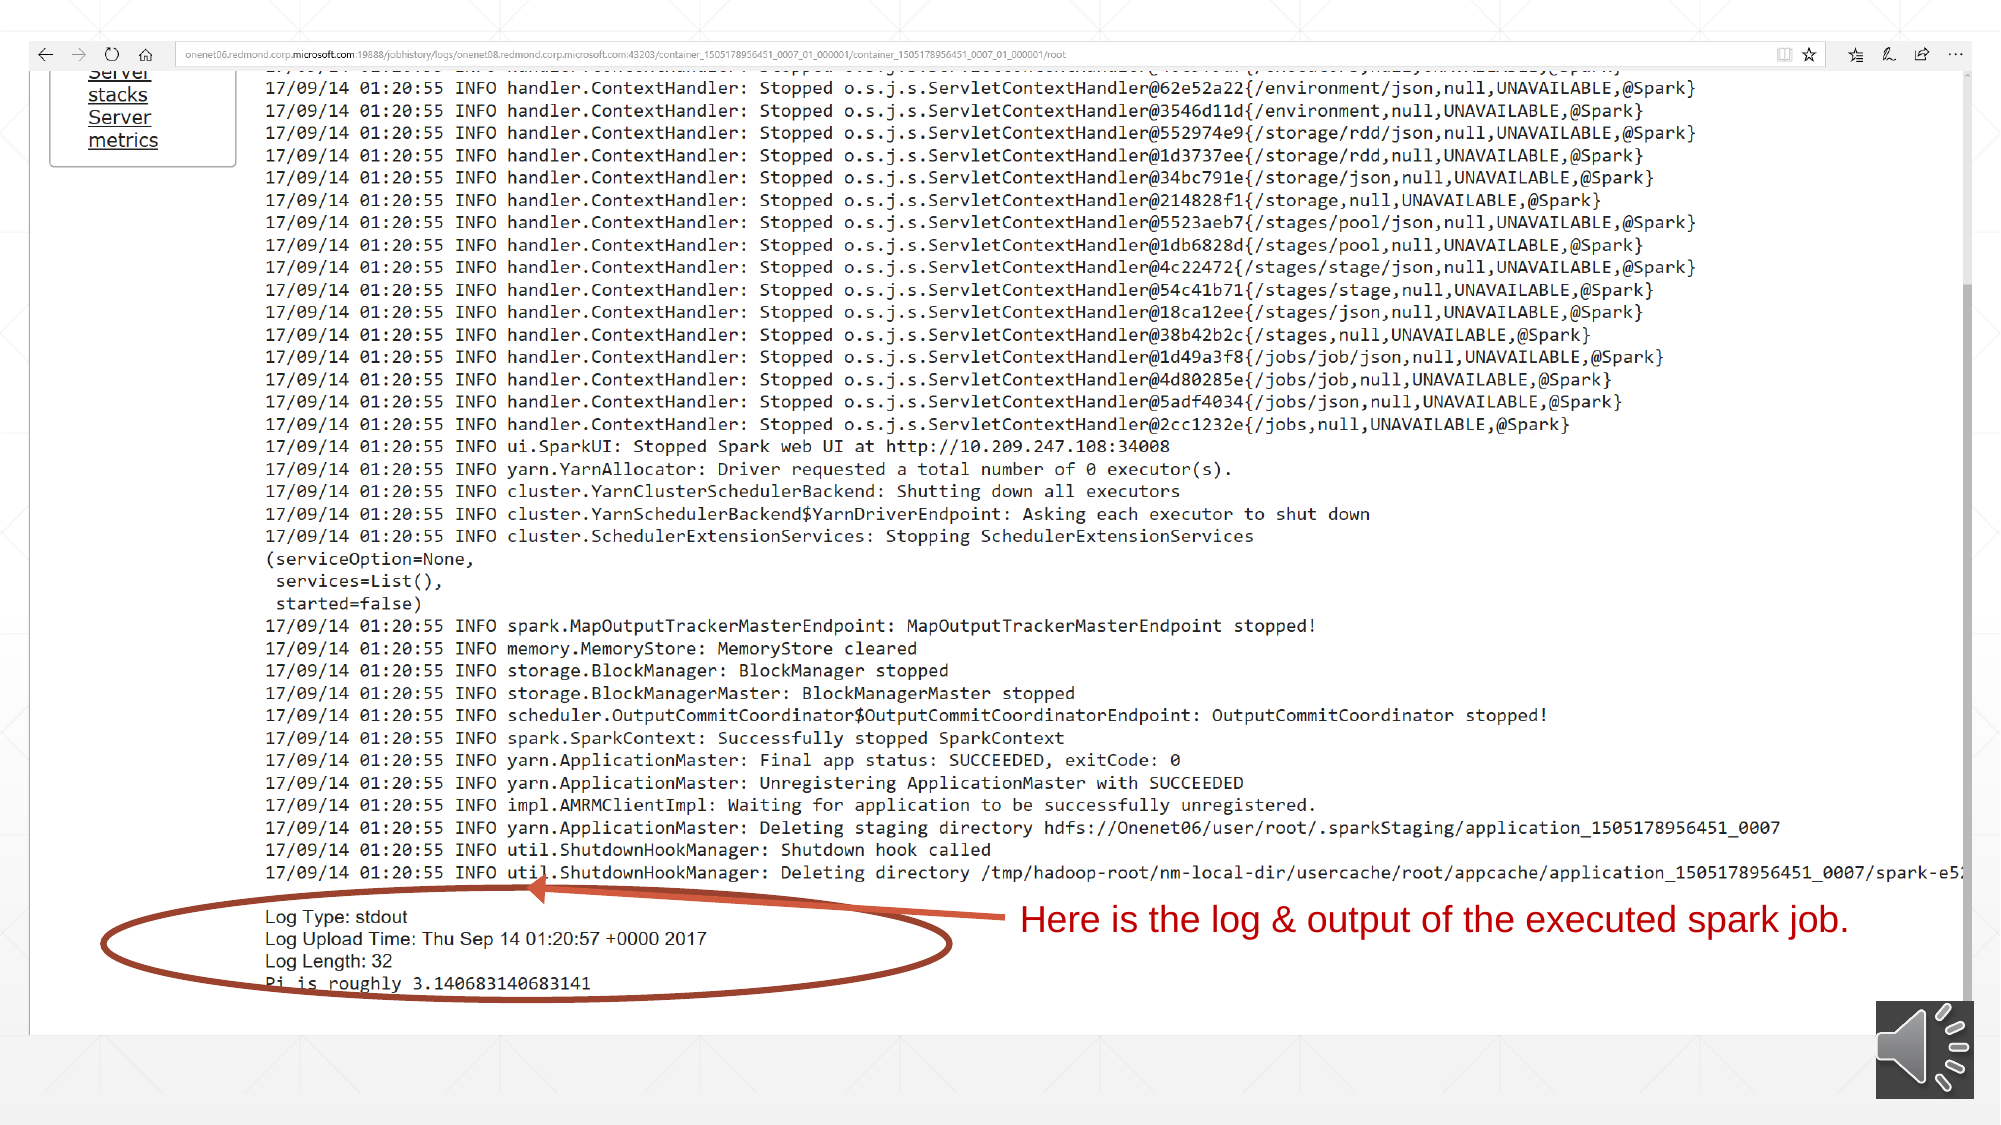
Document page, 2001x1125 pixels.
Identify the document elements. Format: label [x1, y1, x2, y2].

text_box [103, 887, 1871, 1000]
picture [28, 41, 1975, 1100]
